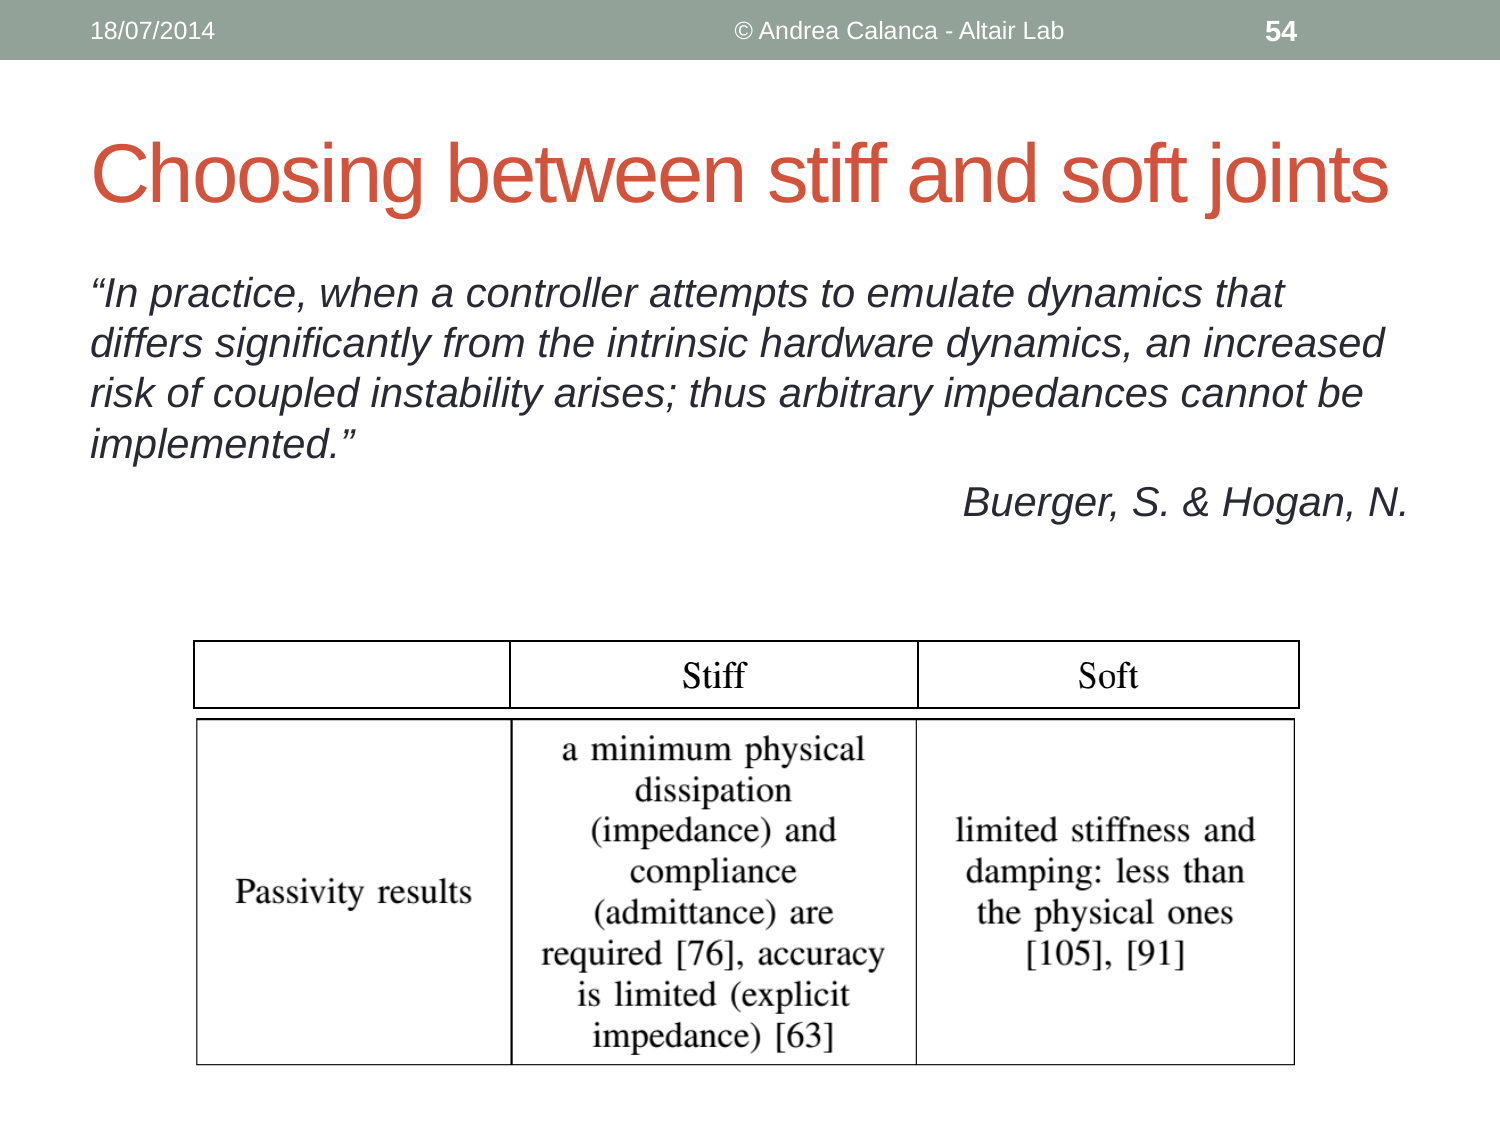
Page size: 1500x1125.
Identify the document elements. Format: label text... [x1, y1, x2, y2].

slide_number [75, 3, 550, 57]
list “In practice, when a controller attempts to emulate dynamics that differs significantly from the intrinsic hardware dynamics, an increased risk of coupled instability arises; thus arbitrary impedances cannot be implemented.” Buerger, S. & Hogan, N. [75, 258, 1425, 1059]
title Choosing between stiff and soft joints [75, 87, 1425, 250]
slide_number 54 [1250, 3, 1425, 57]
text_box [188, 634, 1306, 1071]
footer © Andrea Calanca - Altair Lab [562, 3, 1238, 57]
